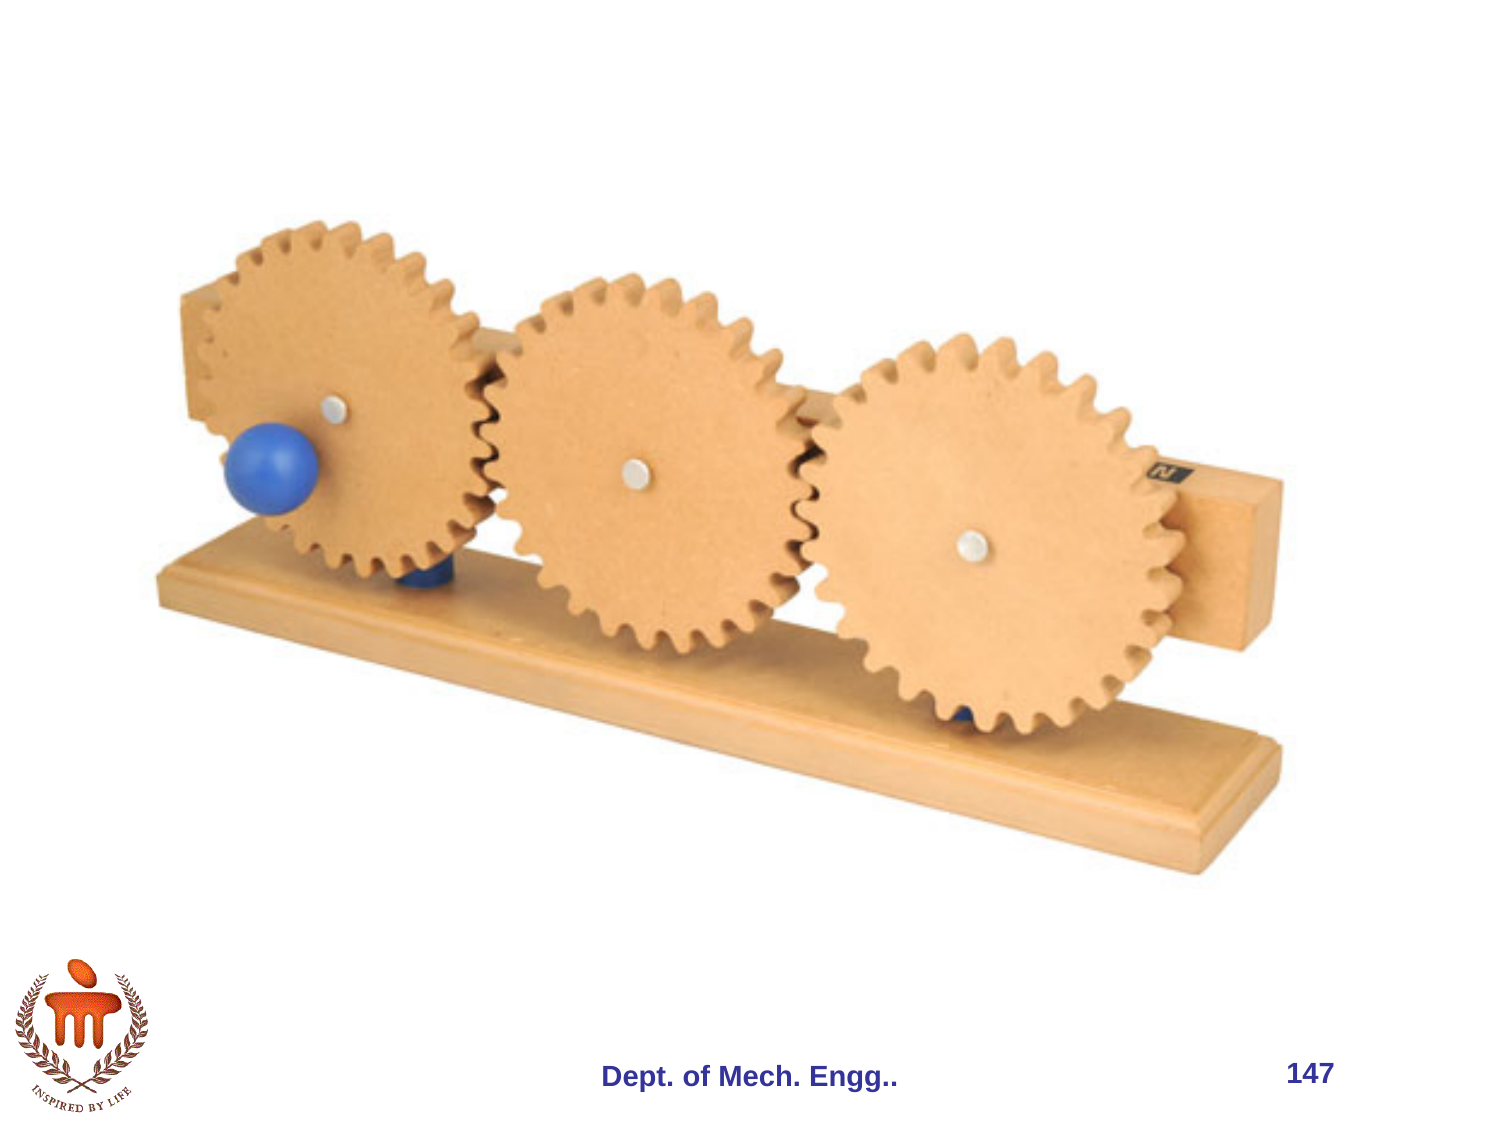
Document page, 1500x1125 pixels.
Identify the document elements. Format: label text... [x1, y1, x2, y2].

slide_number 147 [999, 1046, 1351, 1125]
picture [121, 195, 1327, 914]
footer Dept. of Mech. Engg.. [512, 1049, 988, 1103]
picture [0, 952, 157, 1118]
